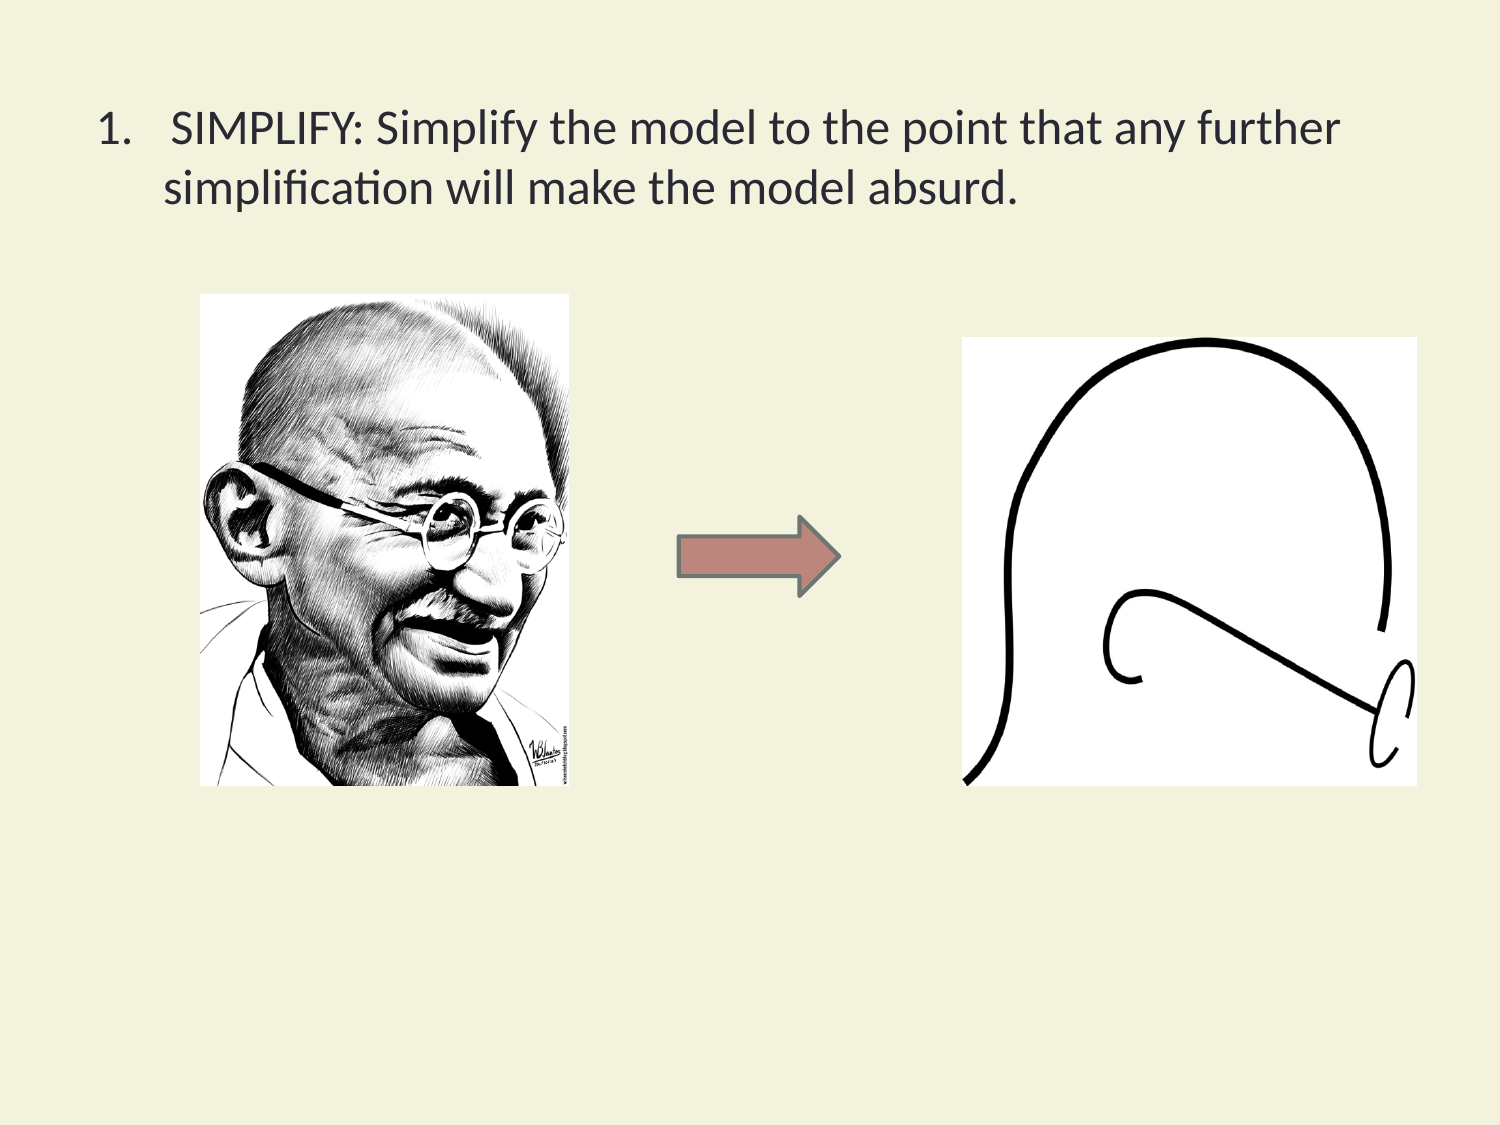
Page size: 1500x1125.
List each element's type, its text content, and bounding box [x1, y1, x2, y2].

text_box [676, 514, 842, 598]
picture [199, 294, 569, 787]
picture [962, 337, 1417, 787]
text_box SIMPLIFY: Simplify the model to the point that any further simplification will make the model absurd. [80, 87, 1369, 223]
